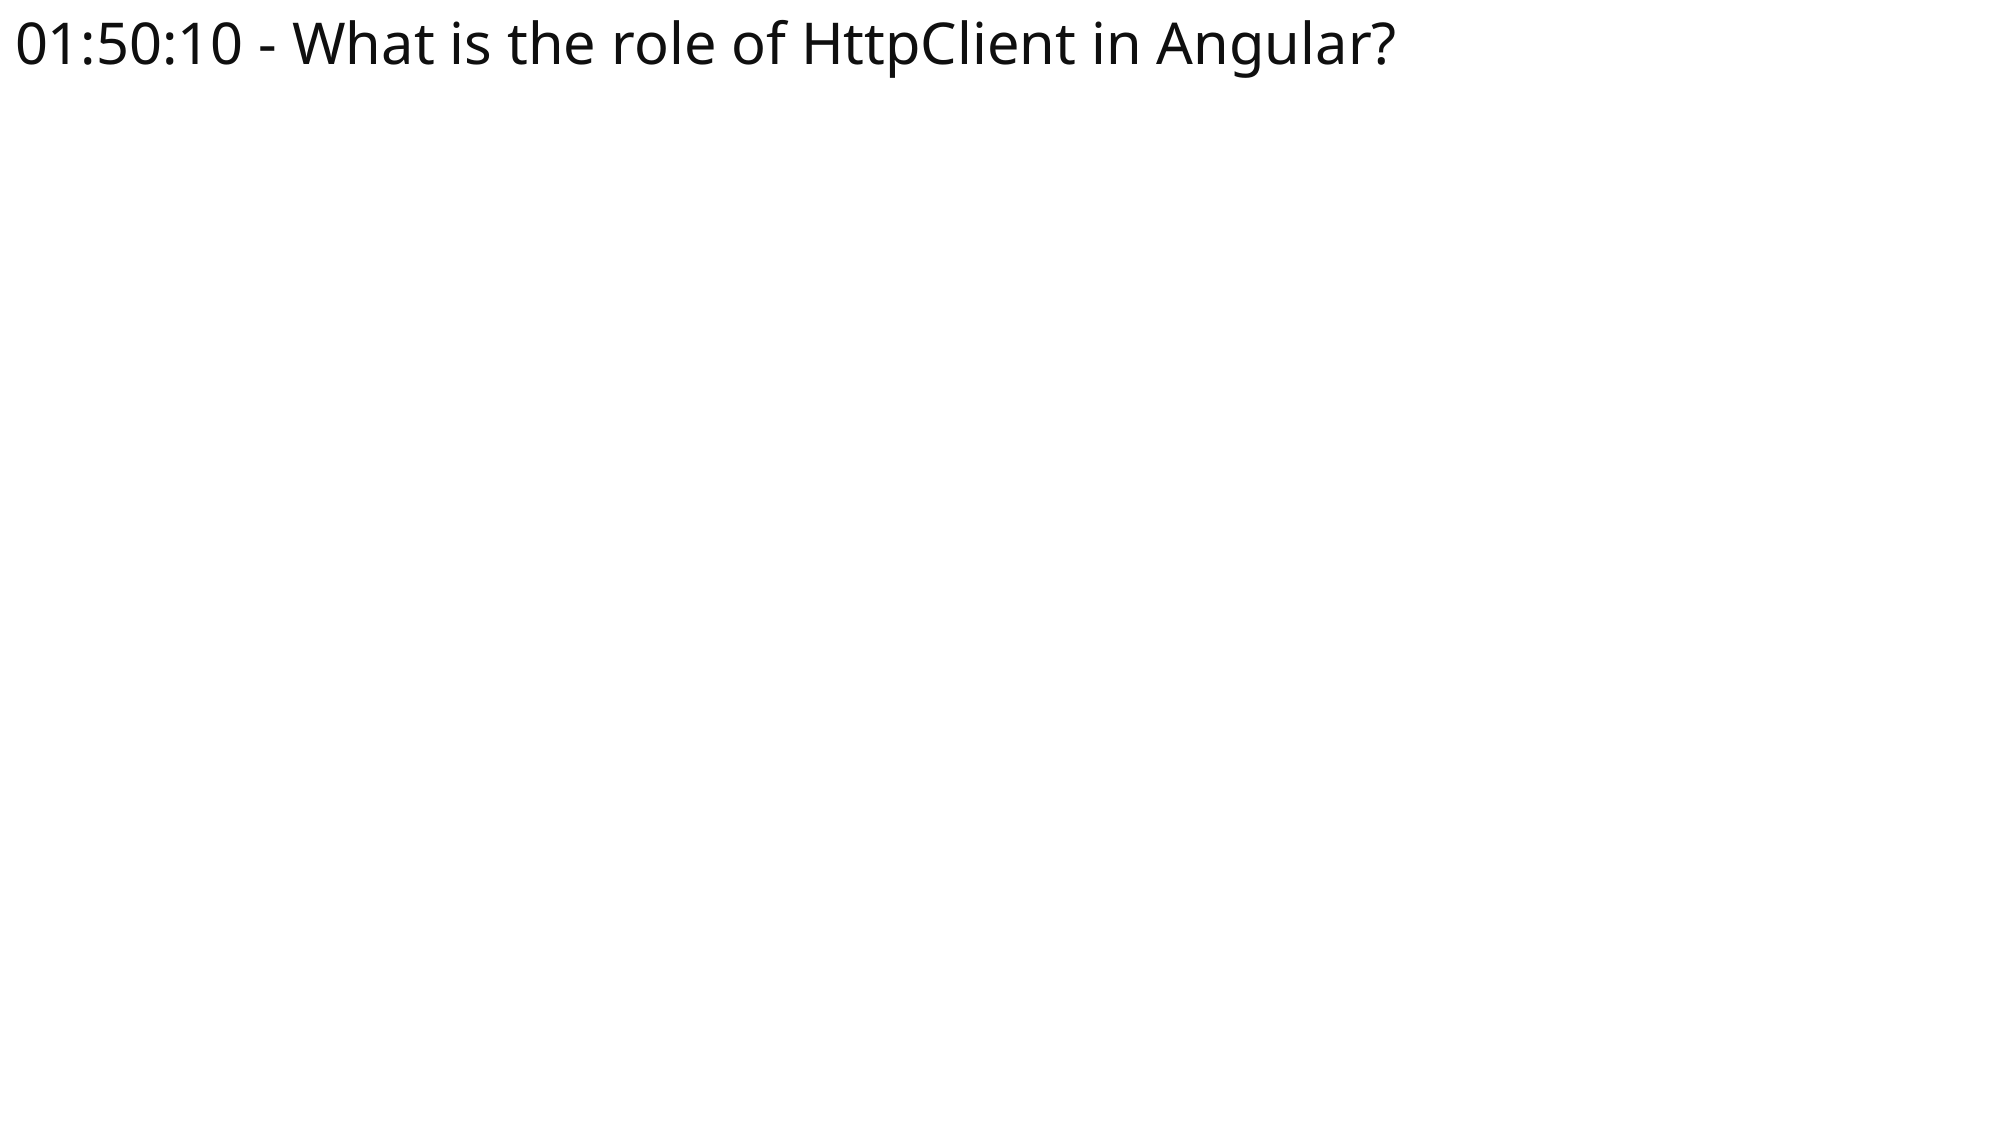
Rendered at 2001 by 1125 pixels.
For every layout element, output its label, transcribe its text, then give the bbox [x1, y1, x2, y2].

title 01:50:10 - What is the role of HttpClient in Angular? [0, 0, 2000, 88]
